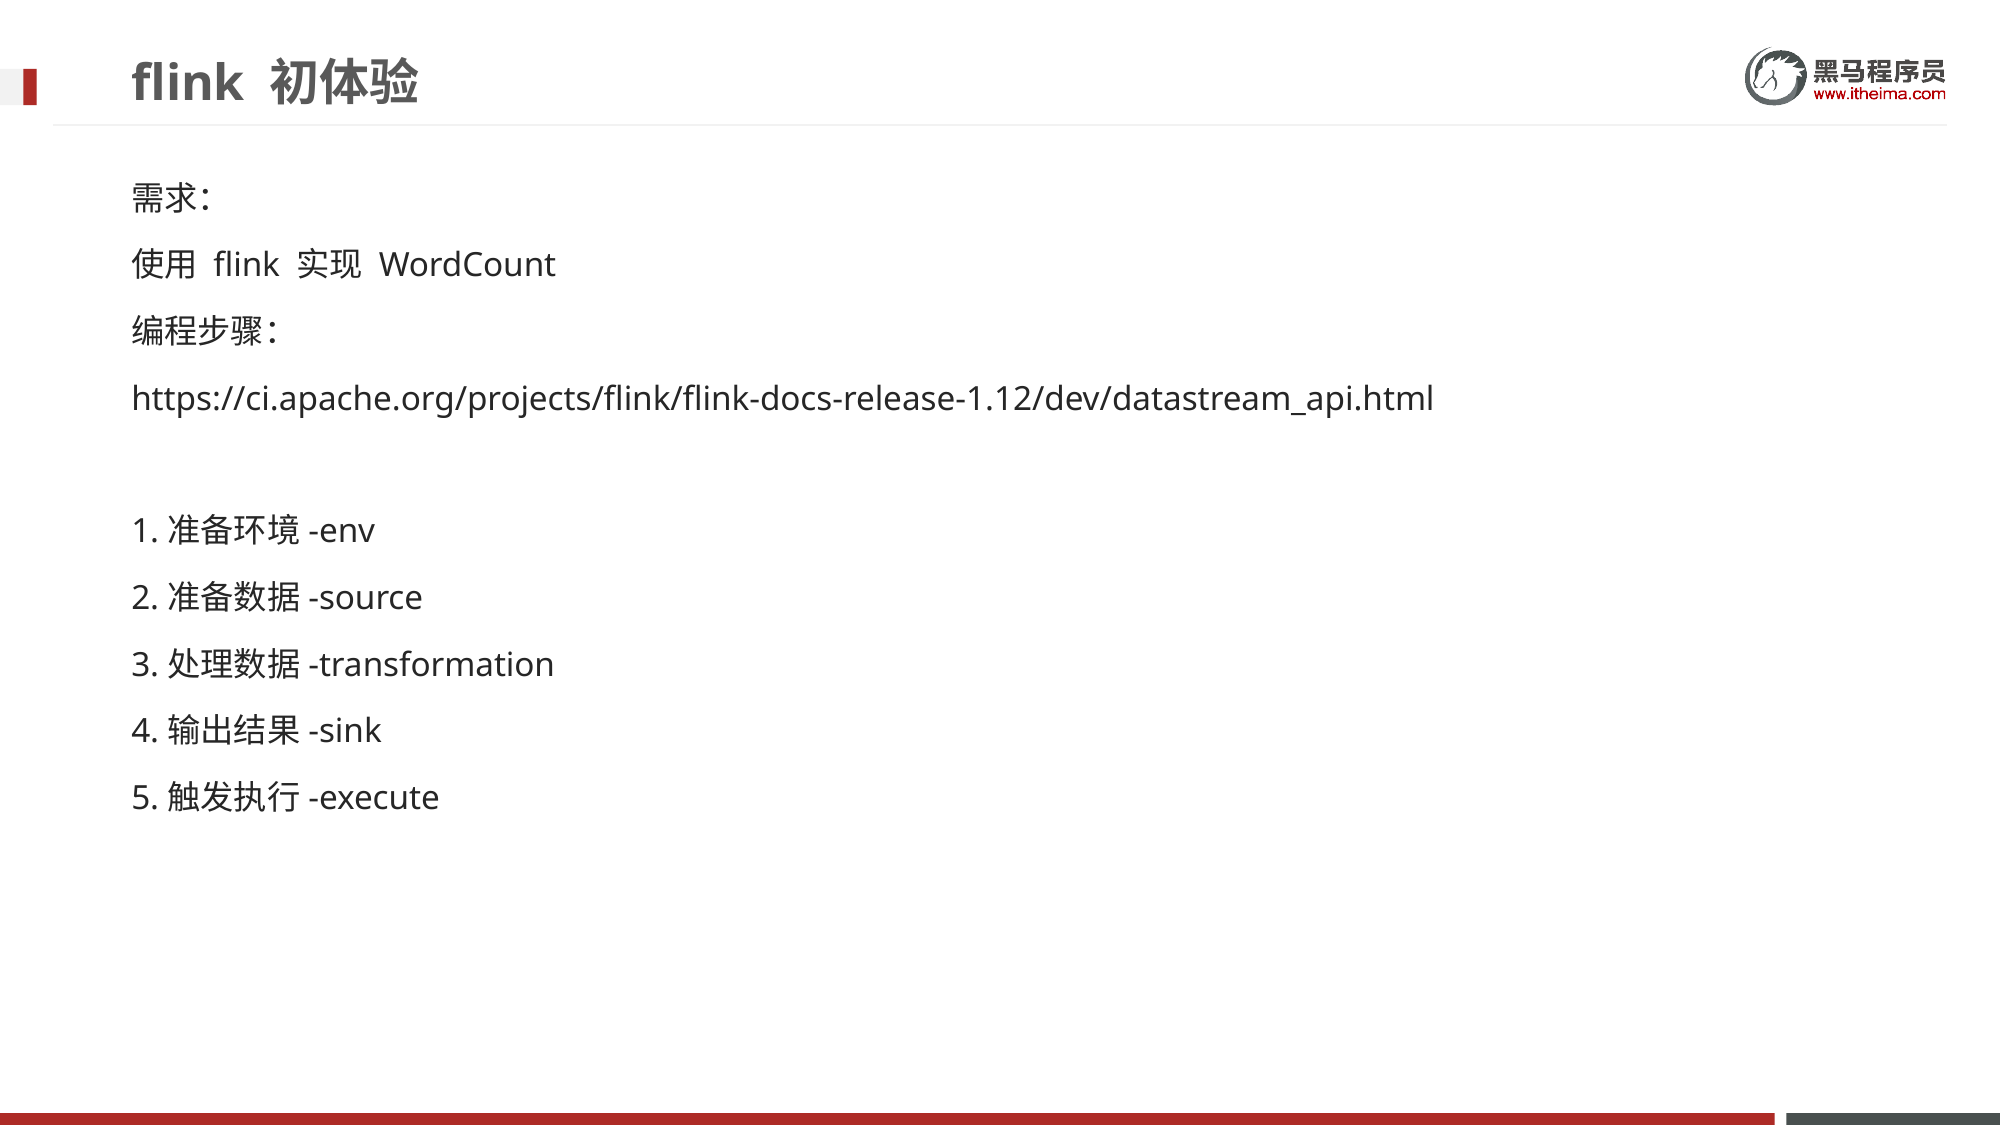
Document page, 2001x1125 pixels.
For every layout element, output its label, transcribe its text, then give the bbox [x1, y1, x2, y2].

list 需求： 使用 flink 实现 WordCount 编程步骤： https://ci.apache.org/projects/flink/flink-docs-release-1.12/dev/datastream_api.html 1.准备环境-env 2.准备数据-source 3.处理数据-transformation 4.输出结果-sink 5.触发执行-execute [116, 149, 1872, 964]
picture [1744, 46, 1946, 106]
title flink 初体验 [116, 38, 1556, 124]
